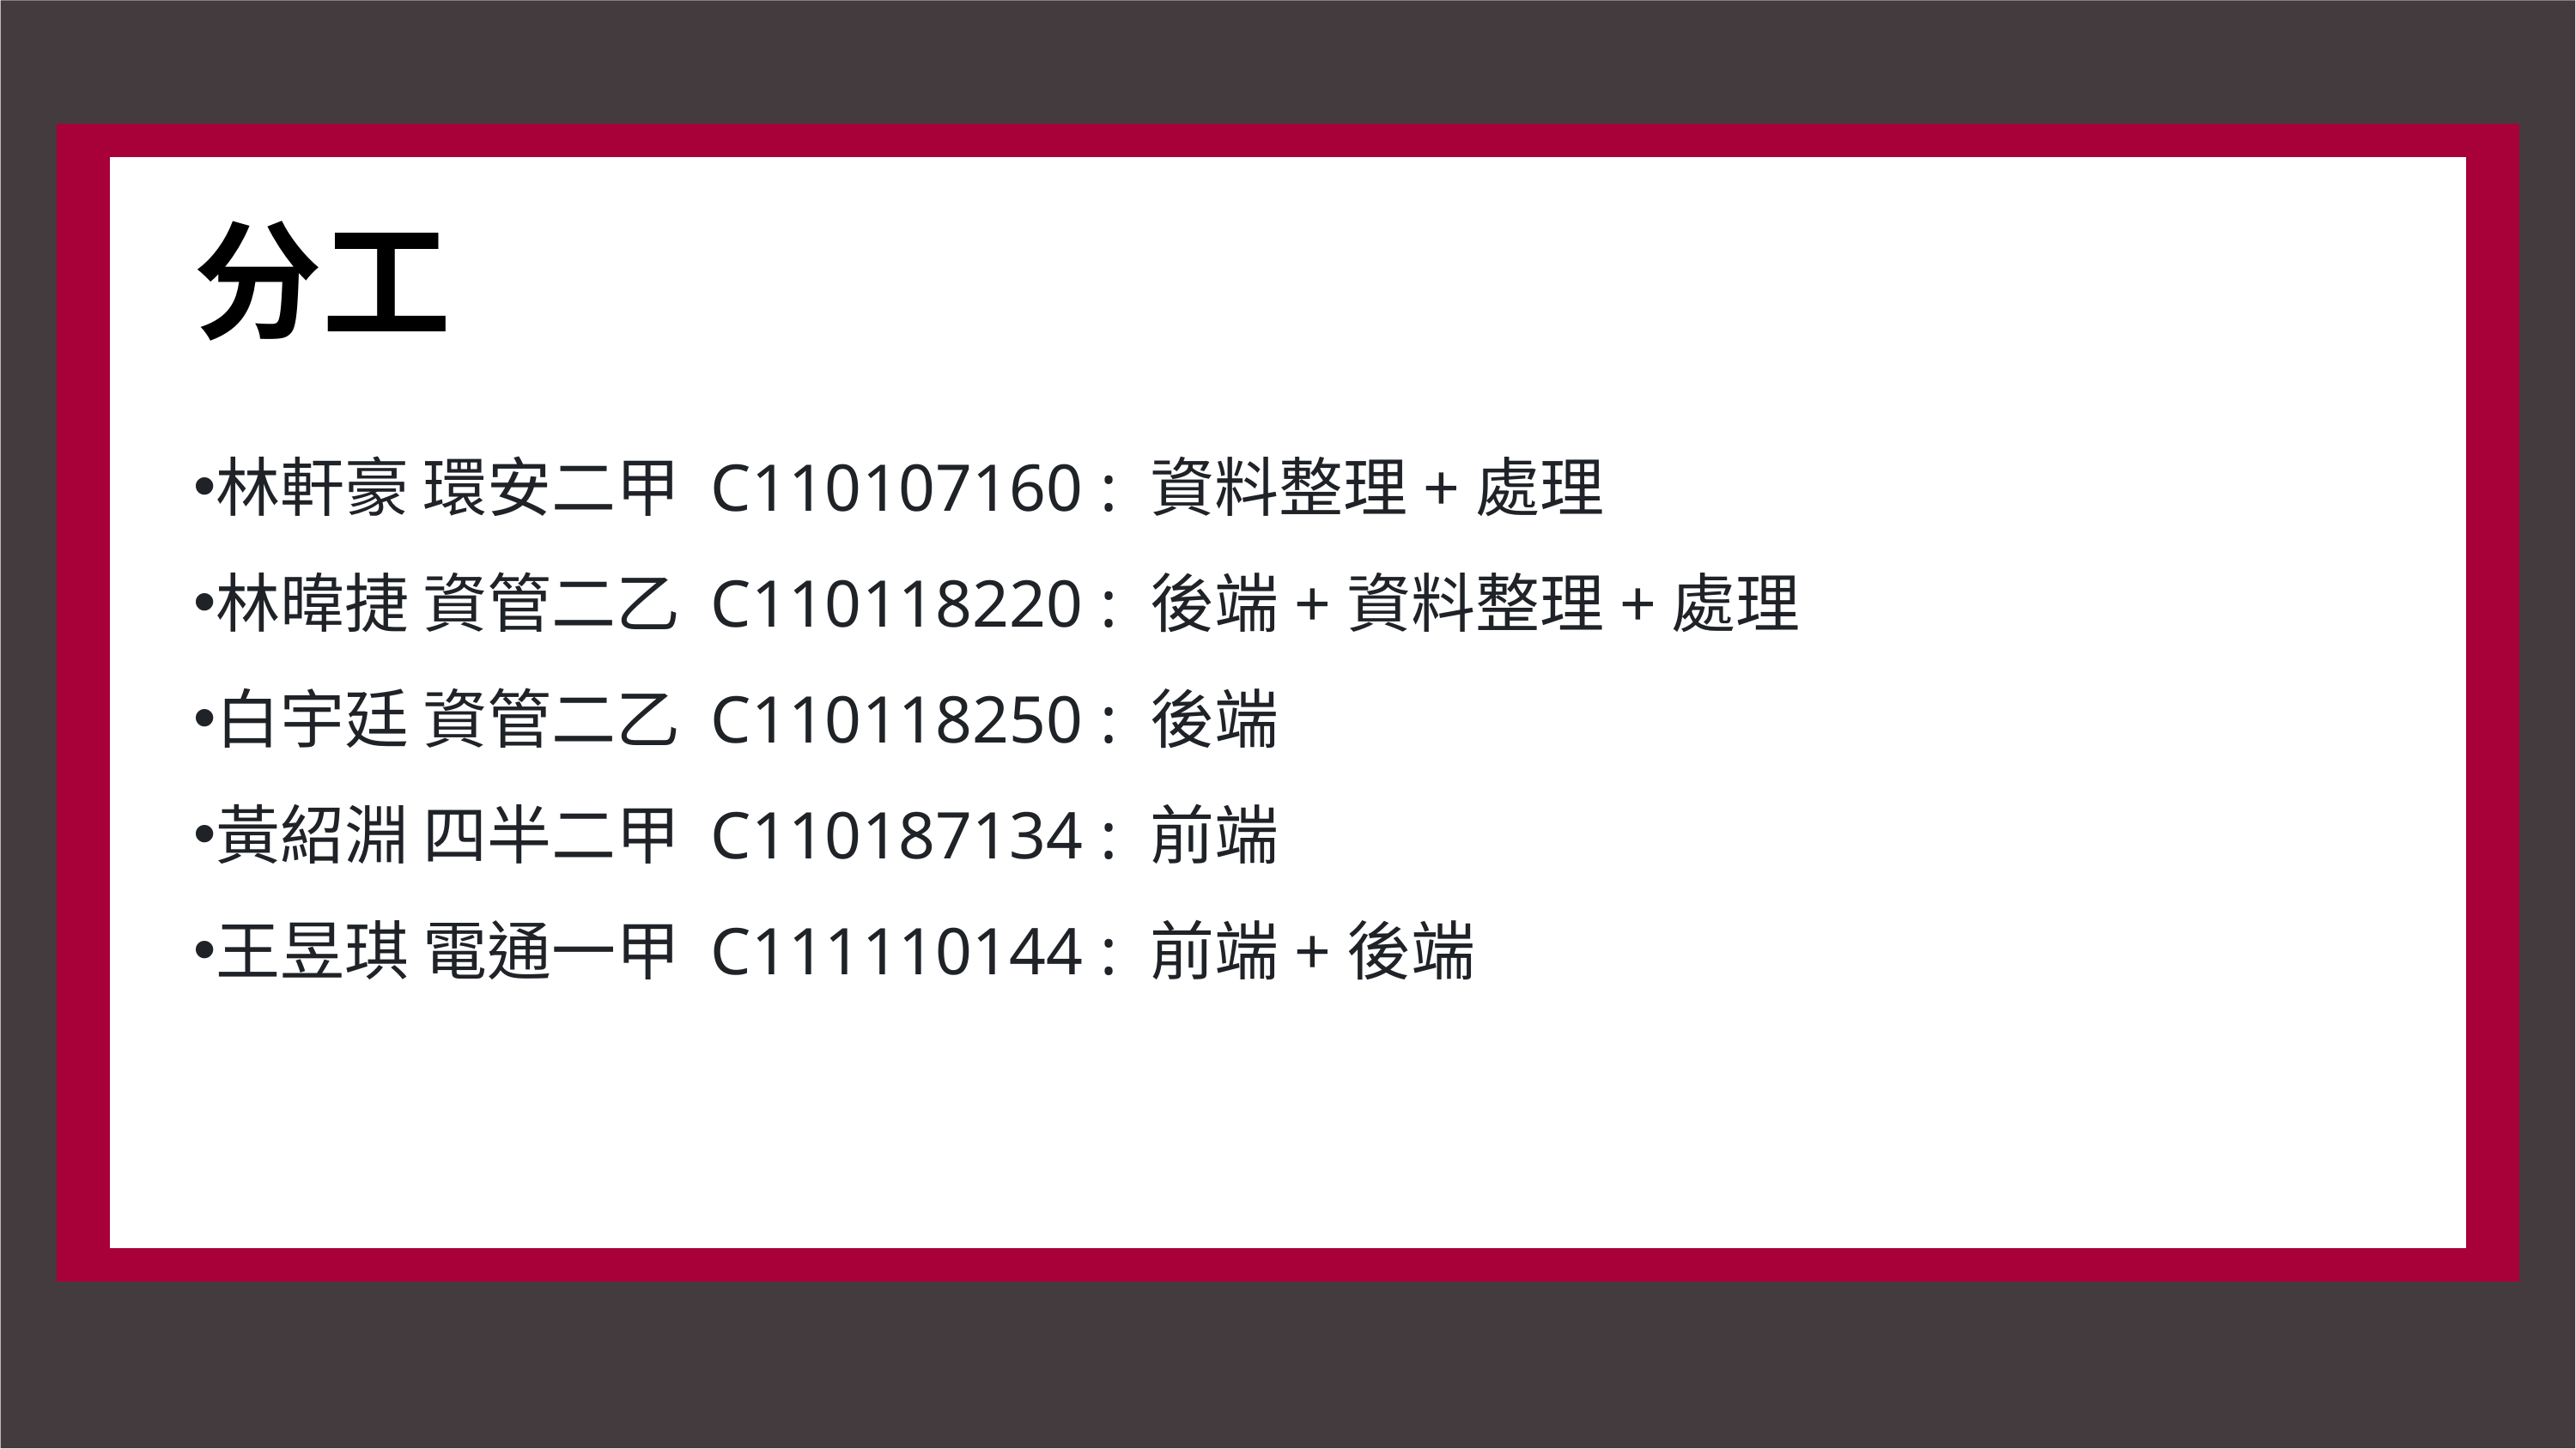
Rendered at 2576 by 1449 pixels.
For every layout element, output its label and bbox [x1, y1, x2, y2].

text_box [0, 0, 2576, 1449]
text_box [56, 123, 2520, 1282]
